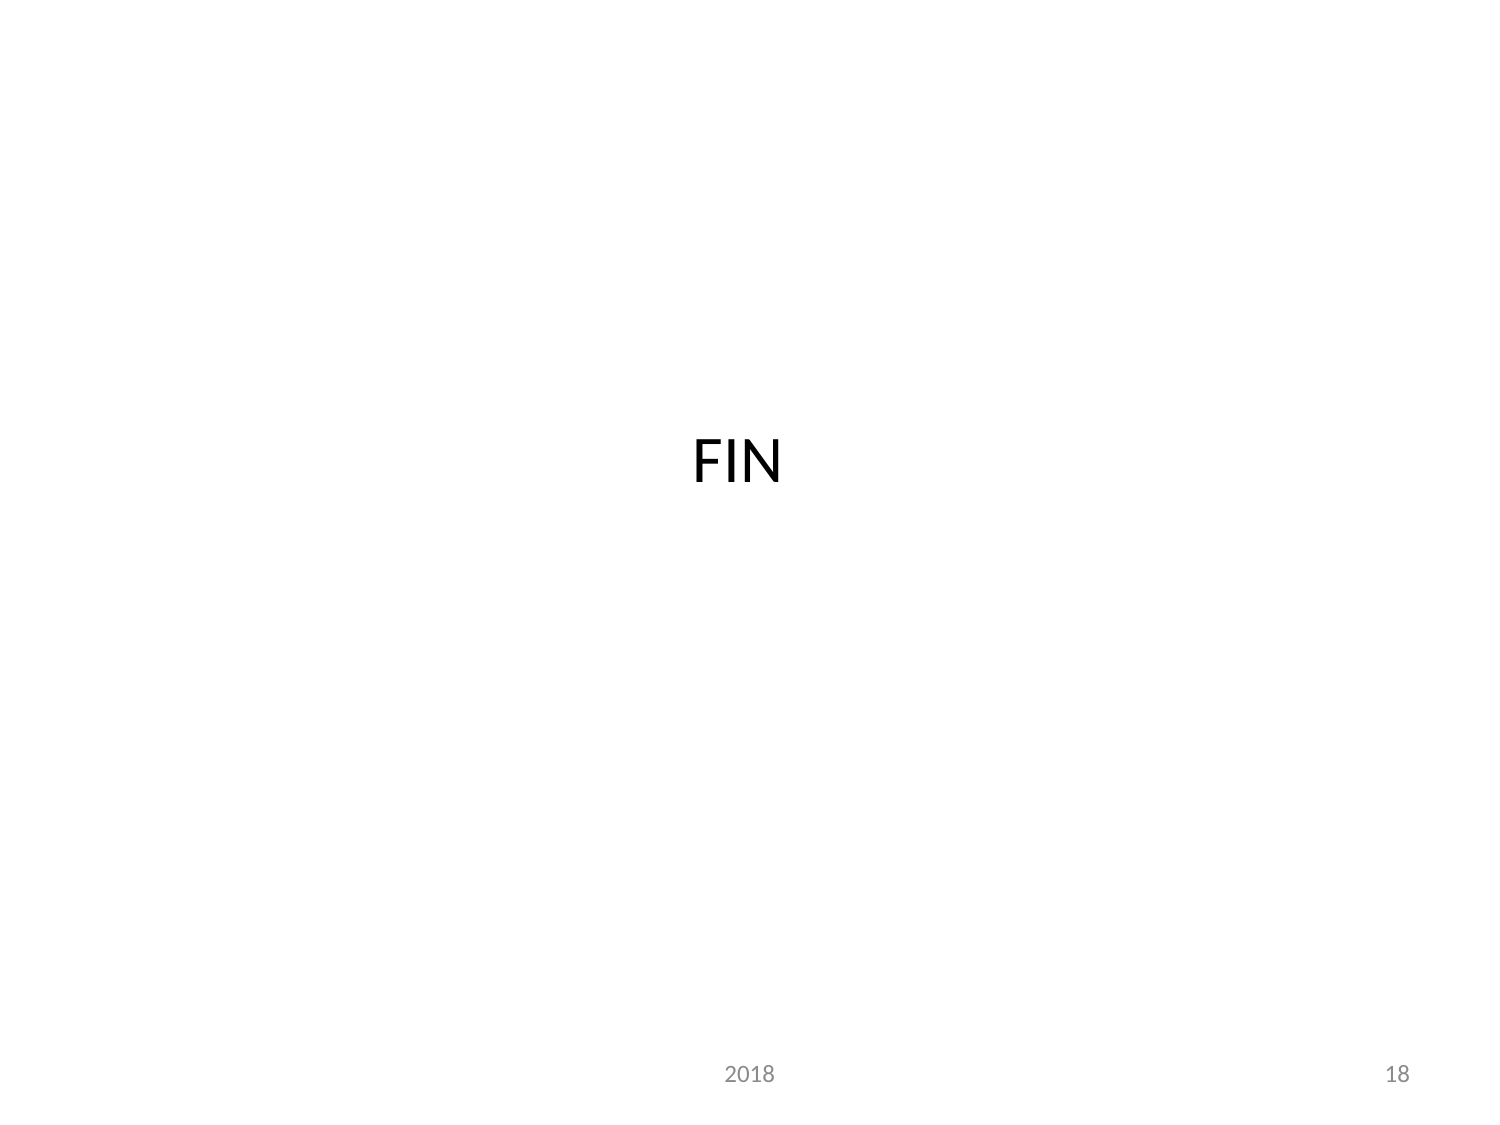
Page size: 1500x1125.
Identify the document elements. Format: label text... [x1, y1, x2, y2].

text_box FIN [426, 408, 1050, 504]
footer 2018 [512, 1042, 988, 1103]
slide_number 18 [1074, 1042, 1425, 1103]
